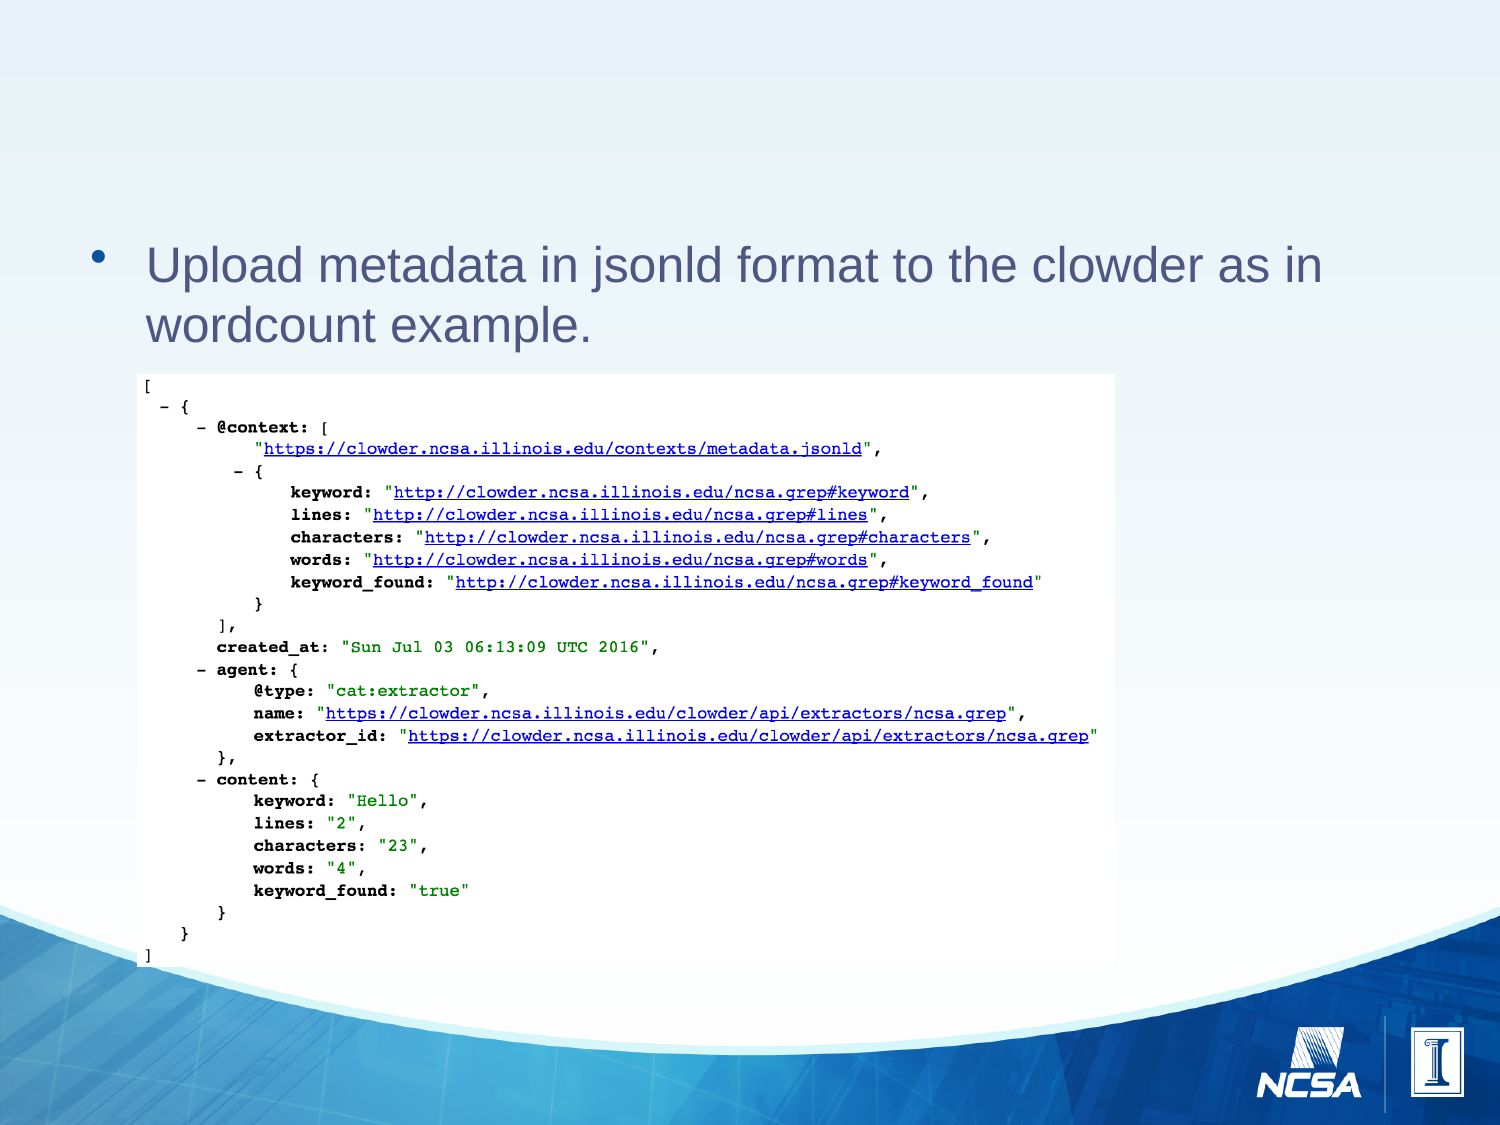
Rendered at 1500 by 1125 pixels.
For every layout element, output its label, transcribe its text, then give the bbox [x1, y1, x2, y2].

picture [0, 0, 1500, 1125]
list Upload metadata in jsonld format to the clowder as in wordcount example. [75, 224, 1425, 1000]
